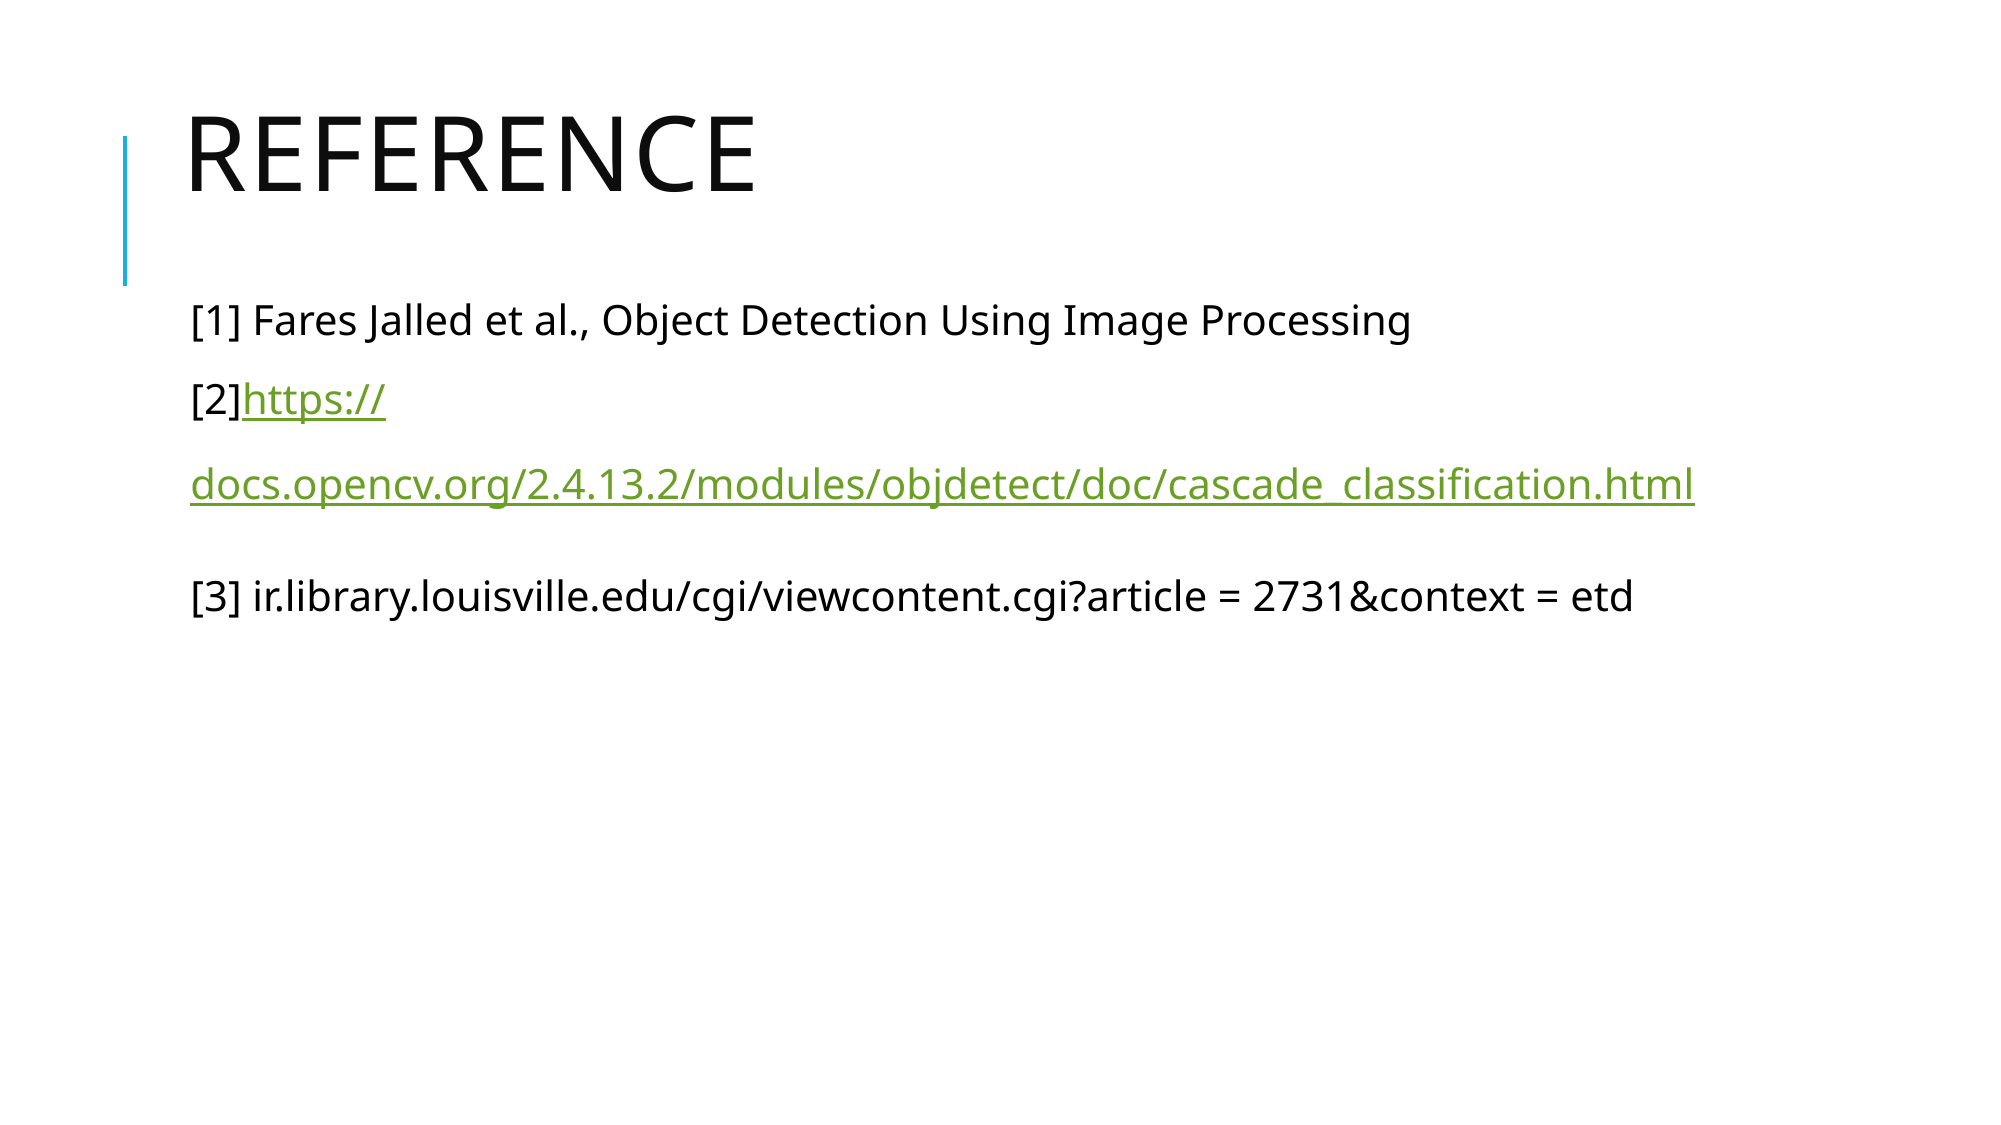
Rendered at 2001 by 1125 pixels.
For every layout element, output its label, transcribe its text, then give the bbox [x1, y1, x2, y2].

list [1] Fares Jalled et al., Object Detection Using Image Processing [2]https://docs.opencv.org/2.4.13.2/modules/objdetect/doc/cascade_classification.html [3] ir.library.louisville.edu/cgi/viewcontent.cgi?article = 2731&context = etd [168, 261, 1763, 1035]
title reference [168, 96, 1763, 228]
